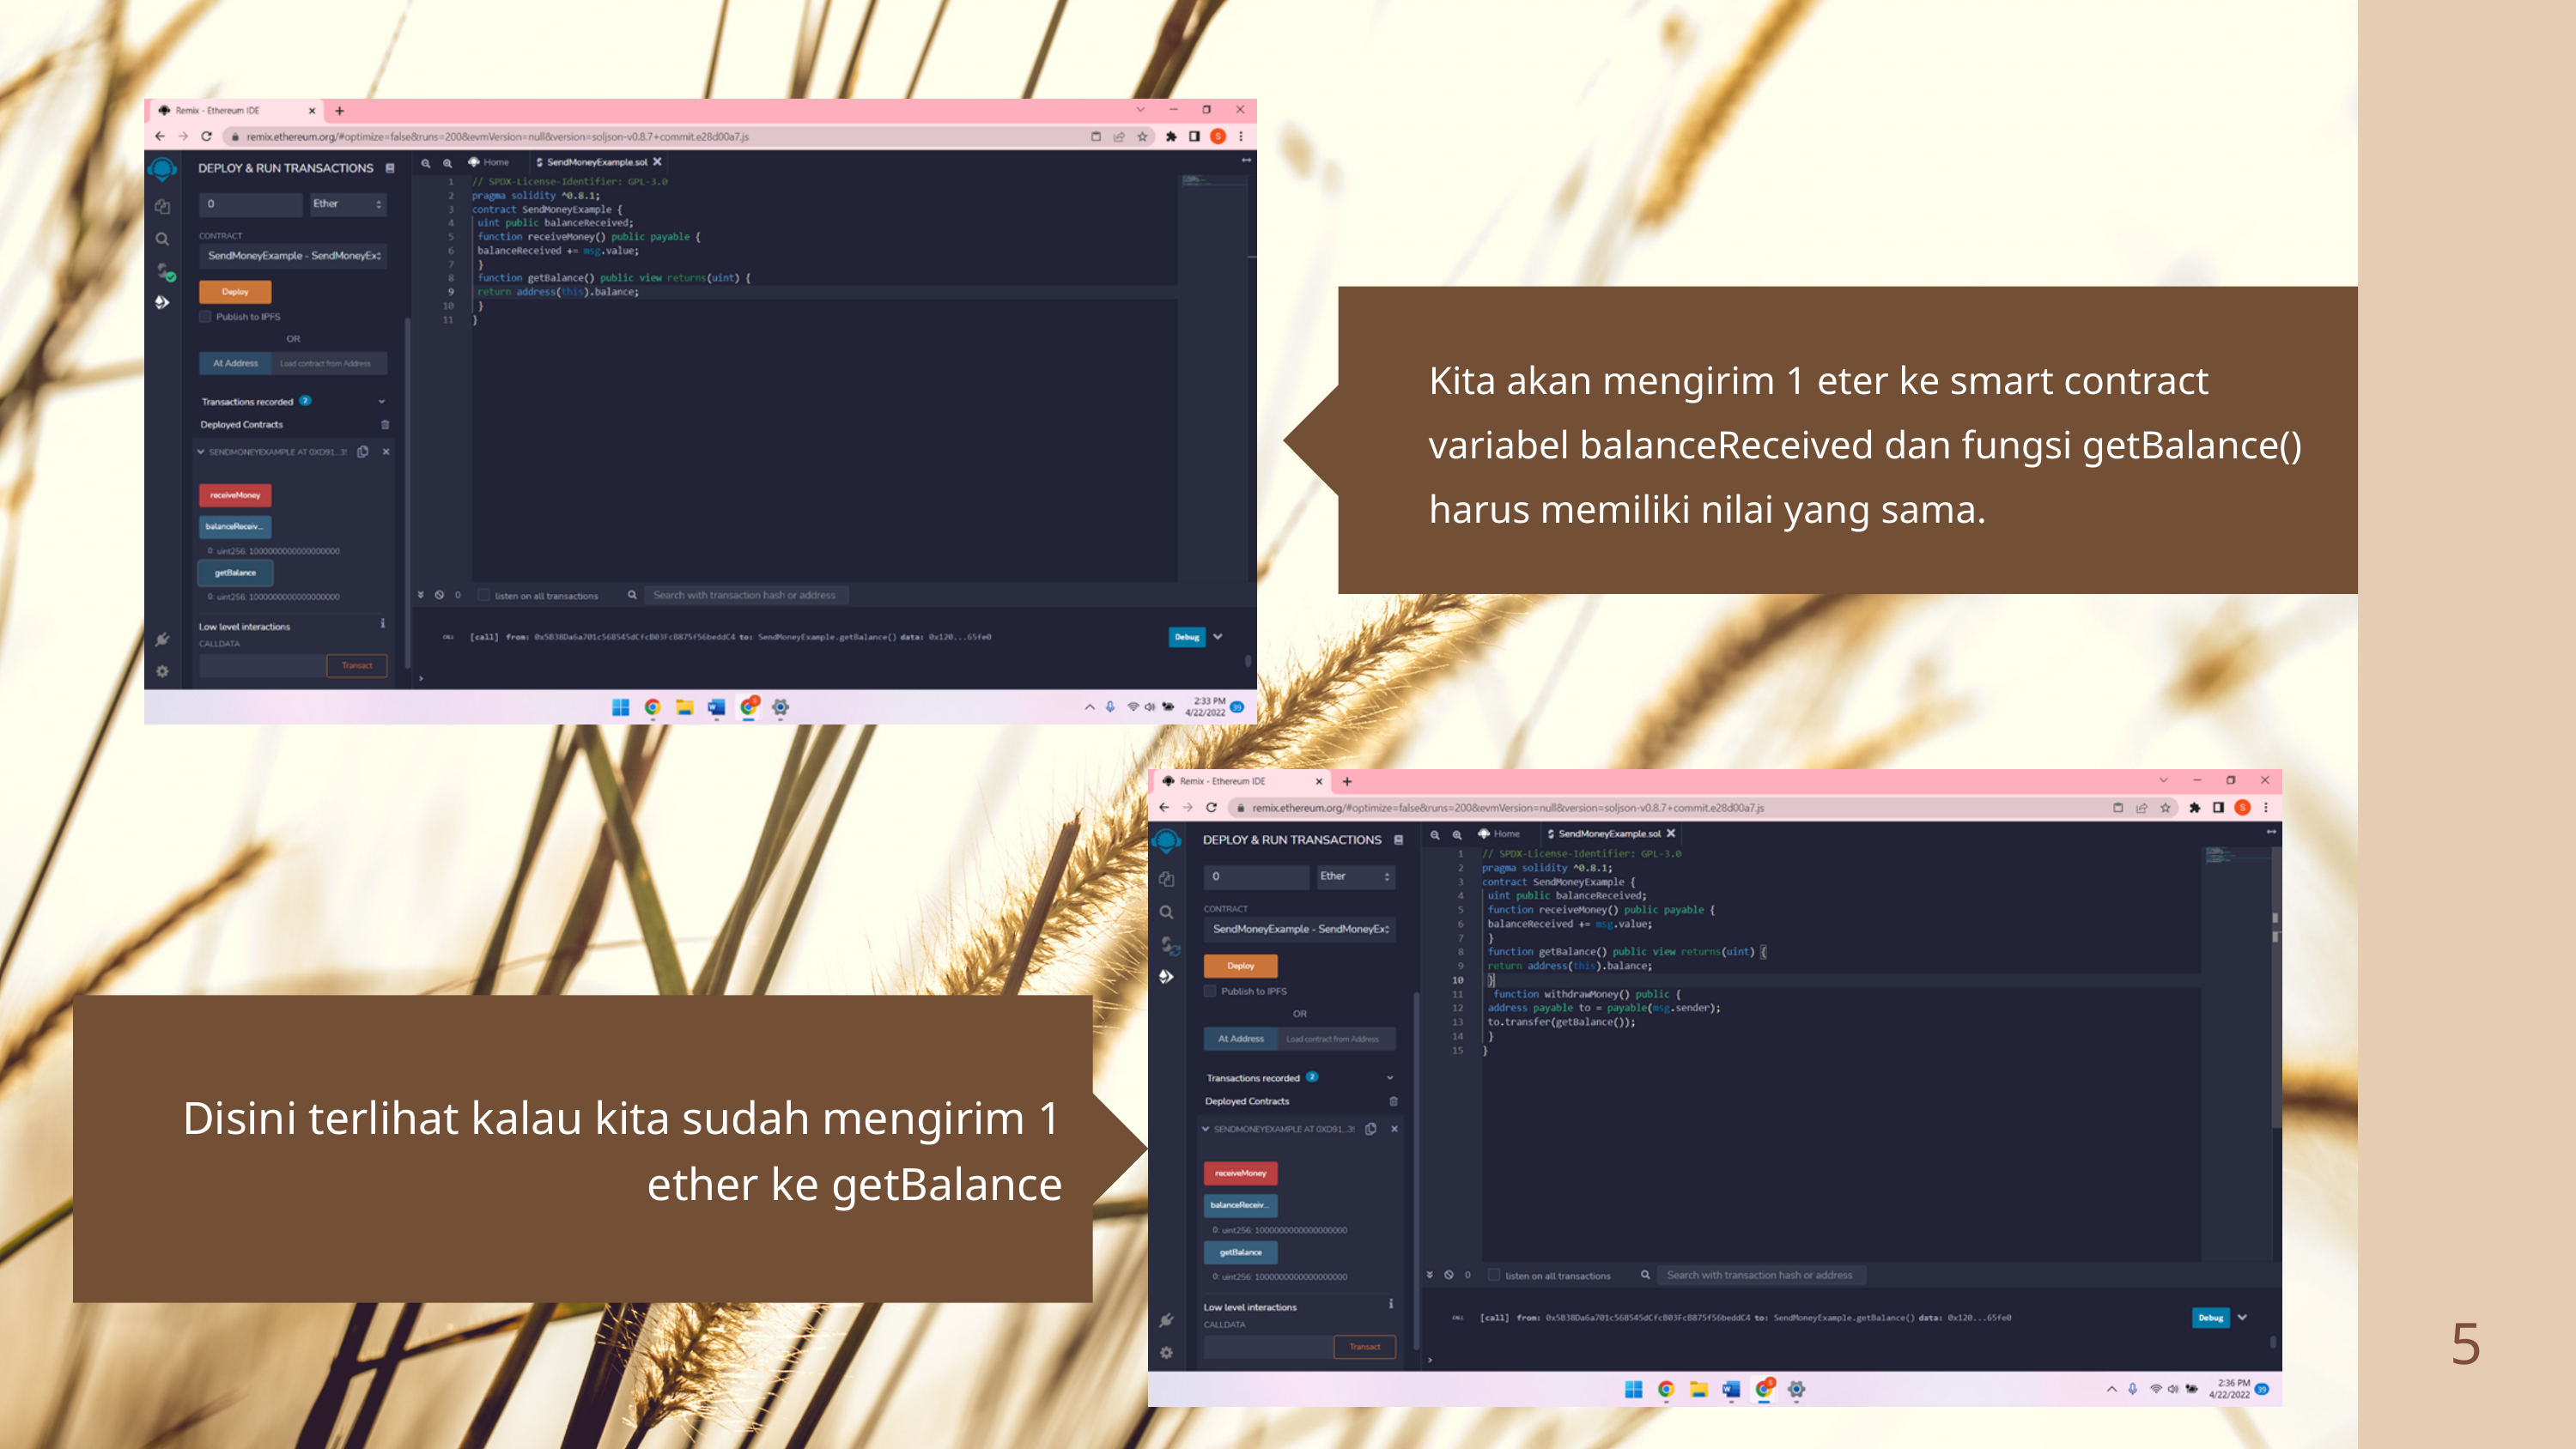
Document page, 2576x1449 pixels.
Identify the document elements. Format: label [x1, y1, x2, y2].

picture [0, 0, 2357, 1449]
text_box [1282, 286, 2359, 595]
text_box [72, 995, 1149, 1303]
text_box [2357, 0, 2576, 1449]
